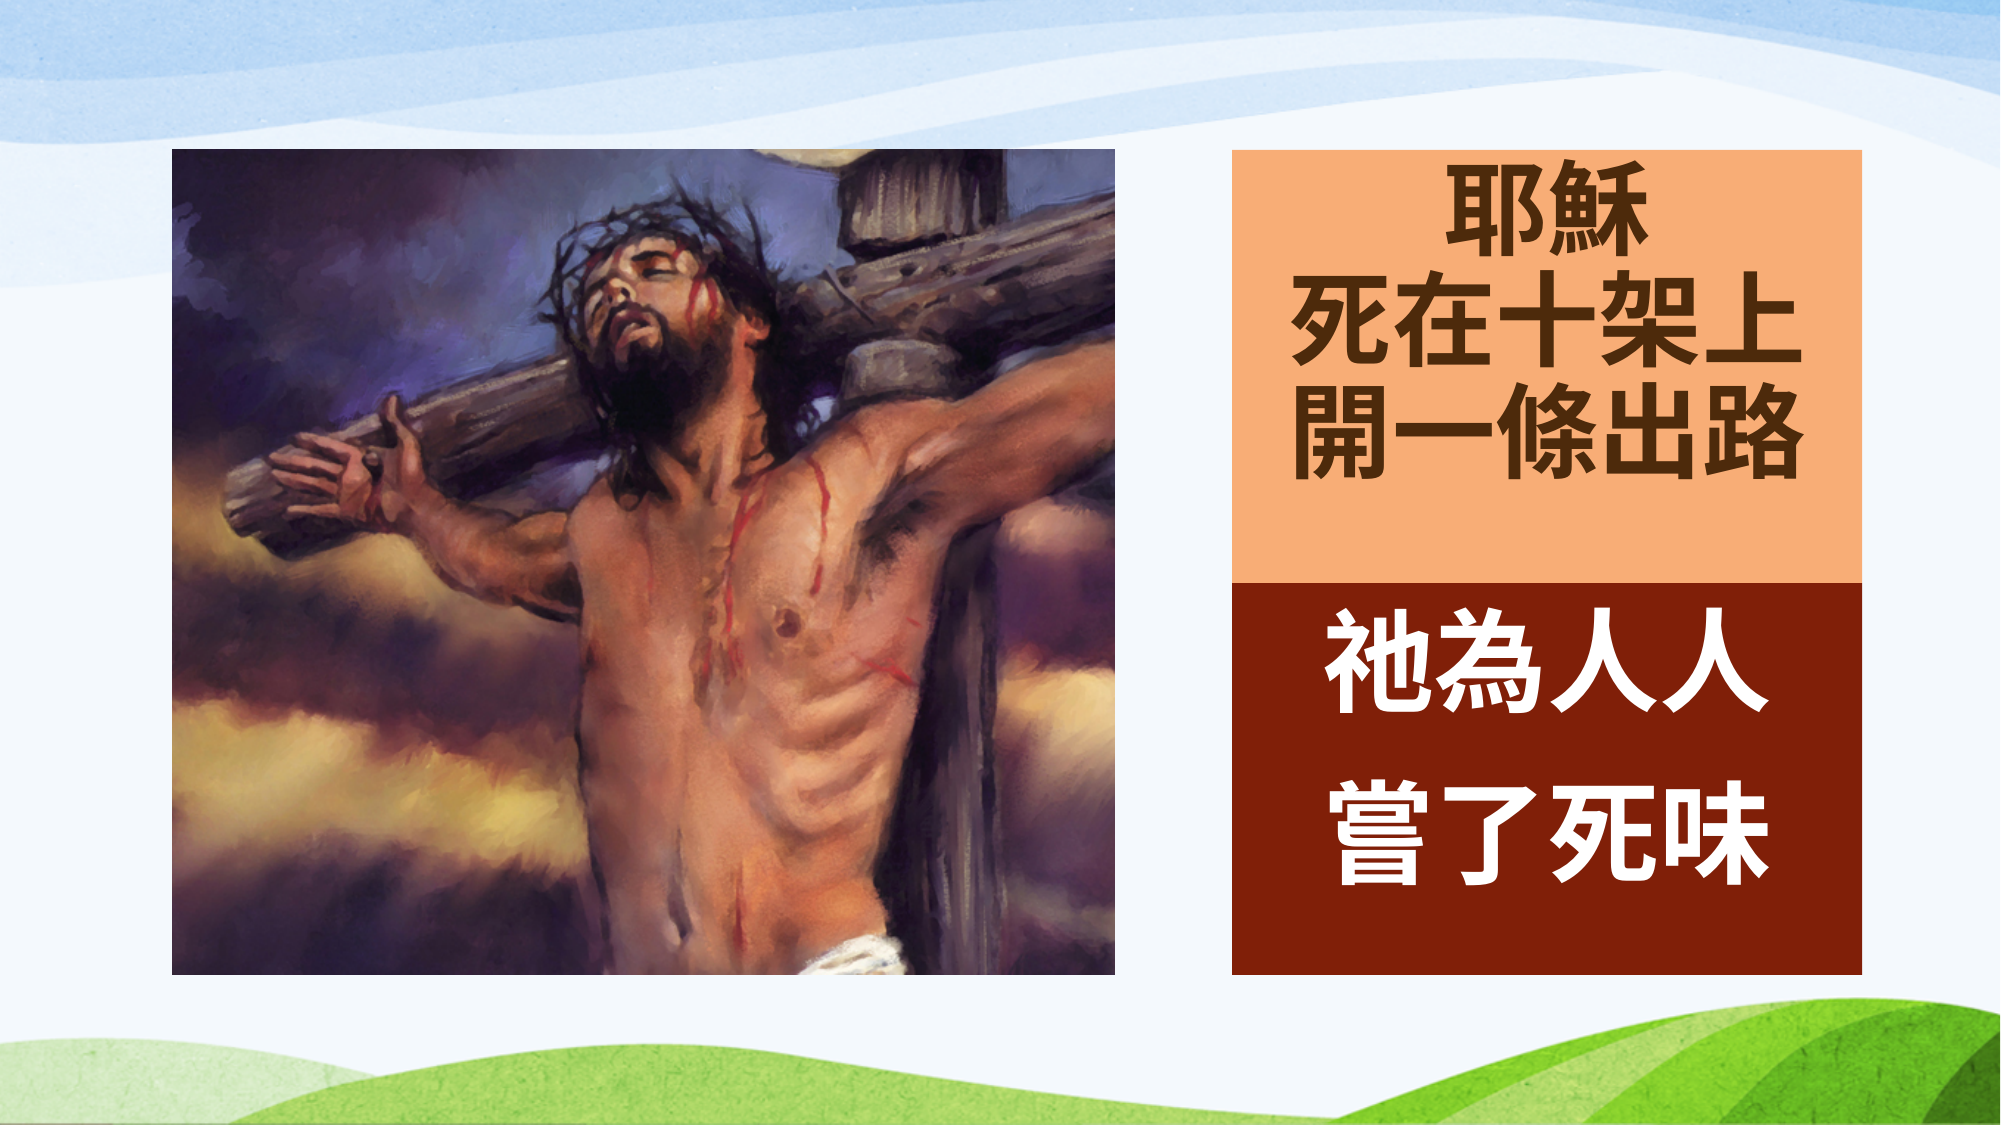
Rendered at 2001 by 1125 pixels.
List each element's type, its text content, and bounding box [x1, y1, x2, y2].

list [171, 149, 1115, 975]
title 耶穌 死在十架上 開一條出路 [1232, 149, 1863, 583]
list 祂為人人 嘗了死味 [1232, 583, 1863, 975]
picture [0, 0, 2001, 1125]
